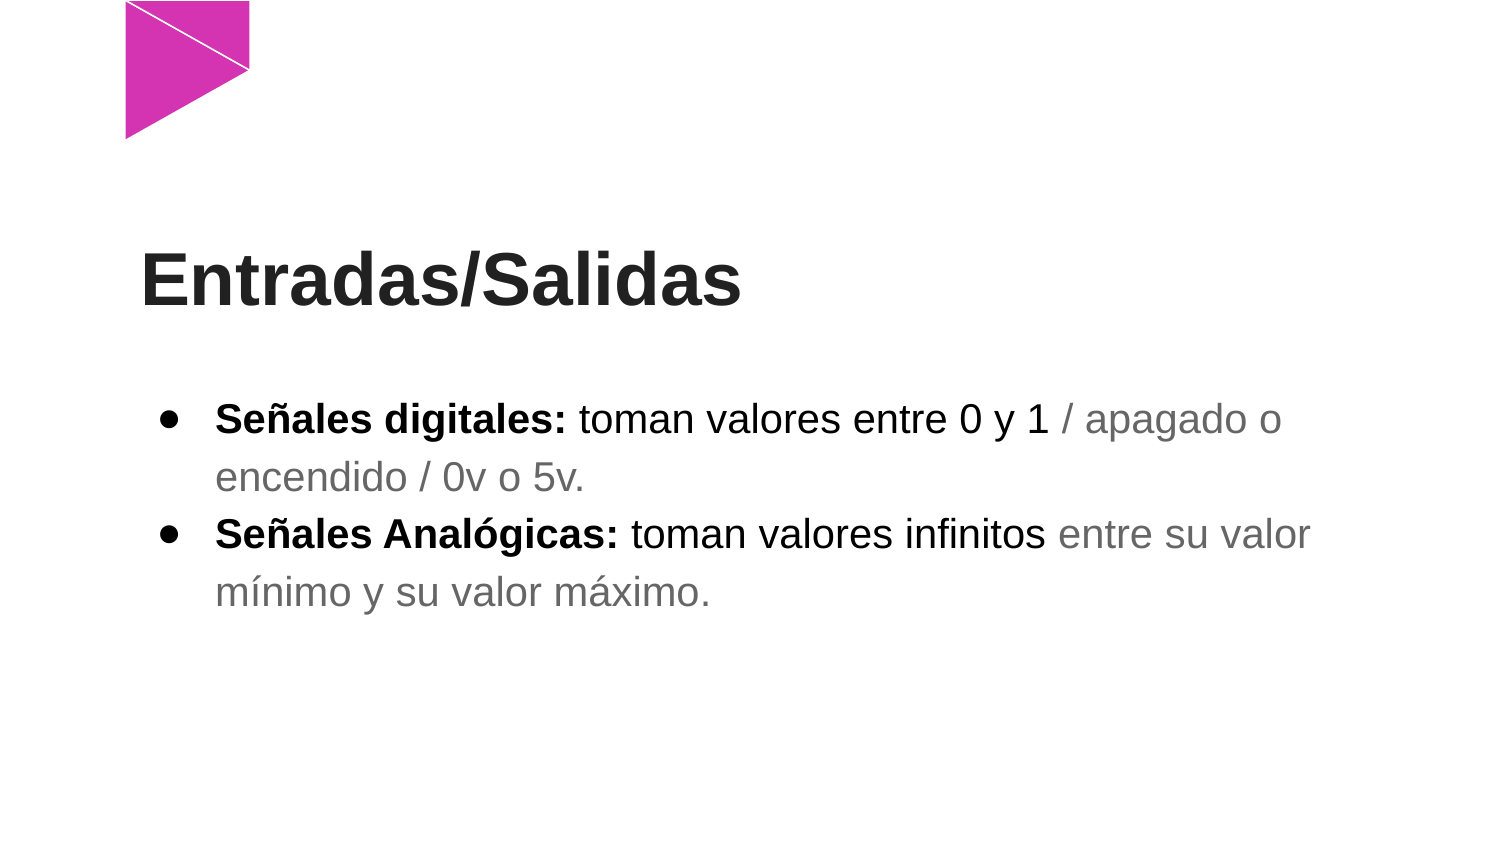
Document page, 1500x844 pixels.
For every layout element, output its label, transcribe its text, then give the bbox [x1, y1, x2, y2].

list Señales digitales: toman valores entre 0 y 1 / apagado o encendido / 0v o 5v. Señales Analógicas: toman valores infinitos entre su valor mínimo y su valor máximo. [125, 369, 1375, 753]
title Entradas/Salidas [125, 195, 1375, 336]
